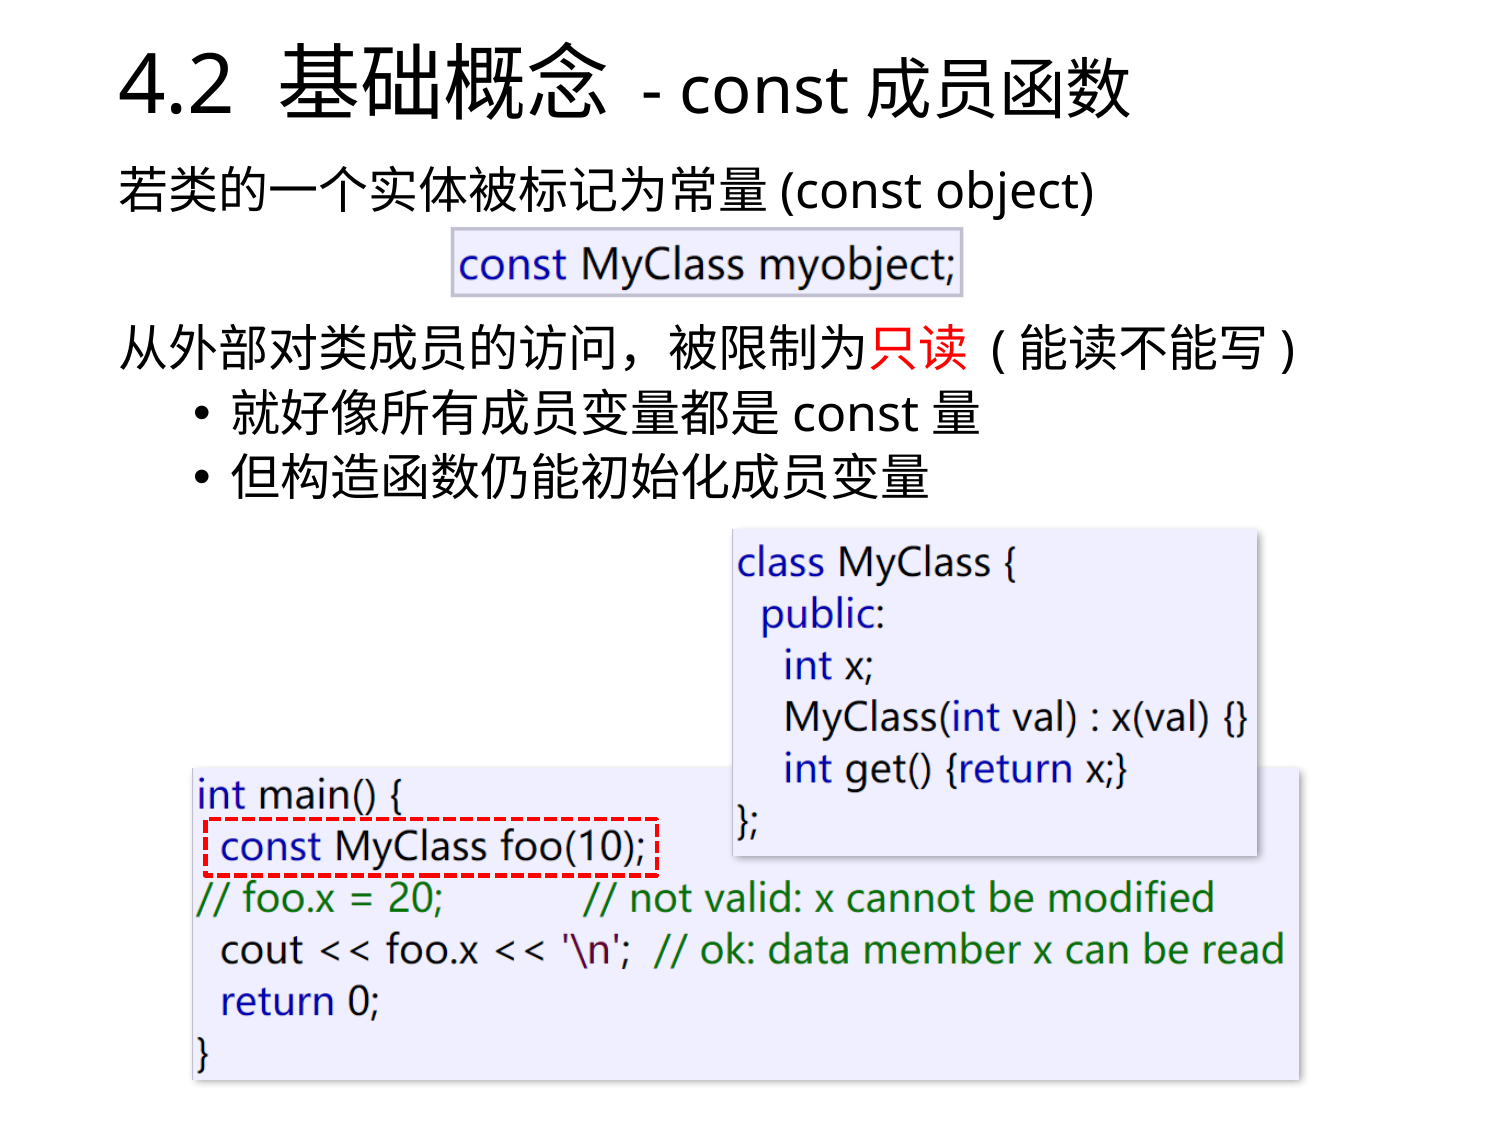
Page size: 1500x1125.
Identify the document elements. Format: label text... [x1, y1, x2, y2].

title 4.2 基础概念 - const成员函数 [103, 27, 1397, 145]
picture [444, 220, 968, 303]
picture [191, 529, 1299, 1080]
list 若类的一个实体被标记为常量(const object) 从外部对类成员的访问，被限制为只读 (能读不能写) 就好像所有成员变量都是const量 但构造函数仍能初始化成员变量 [103, 157, 1397, 1040]
